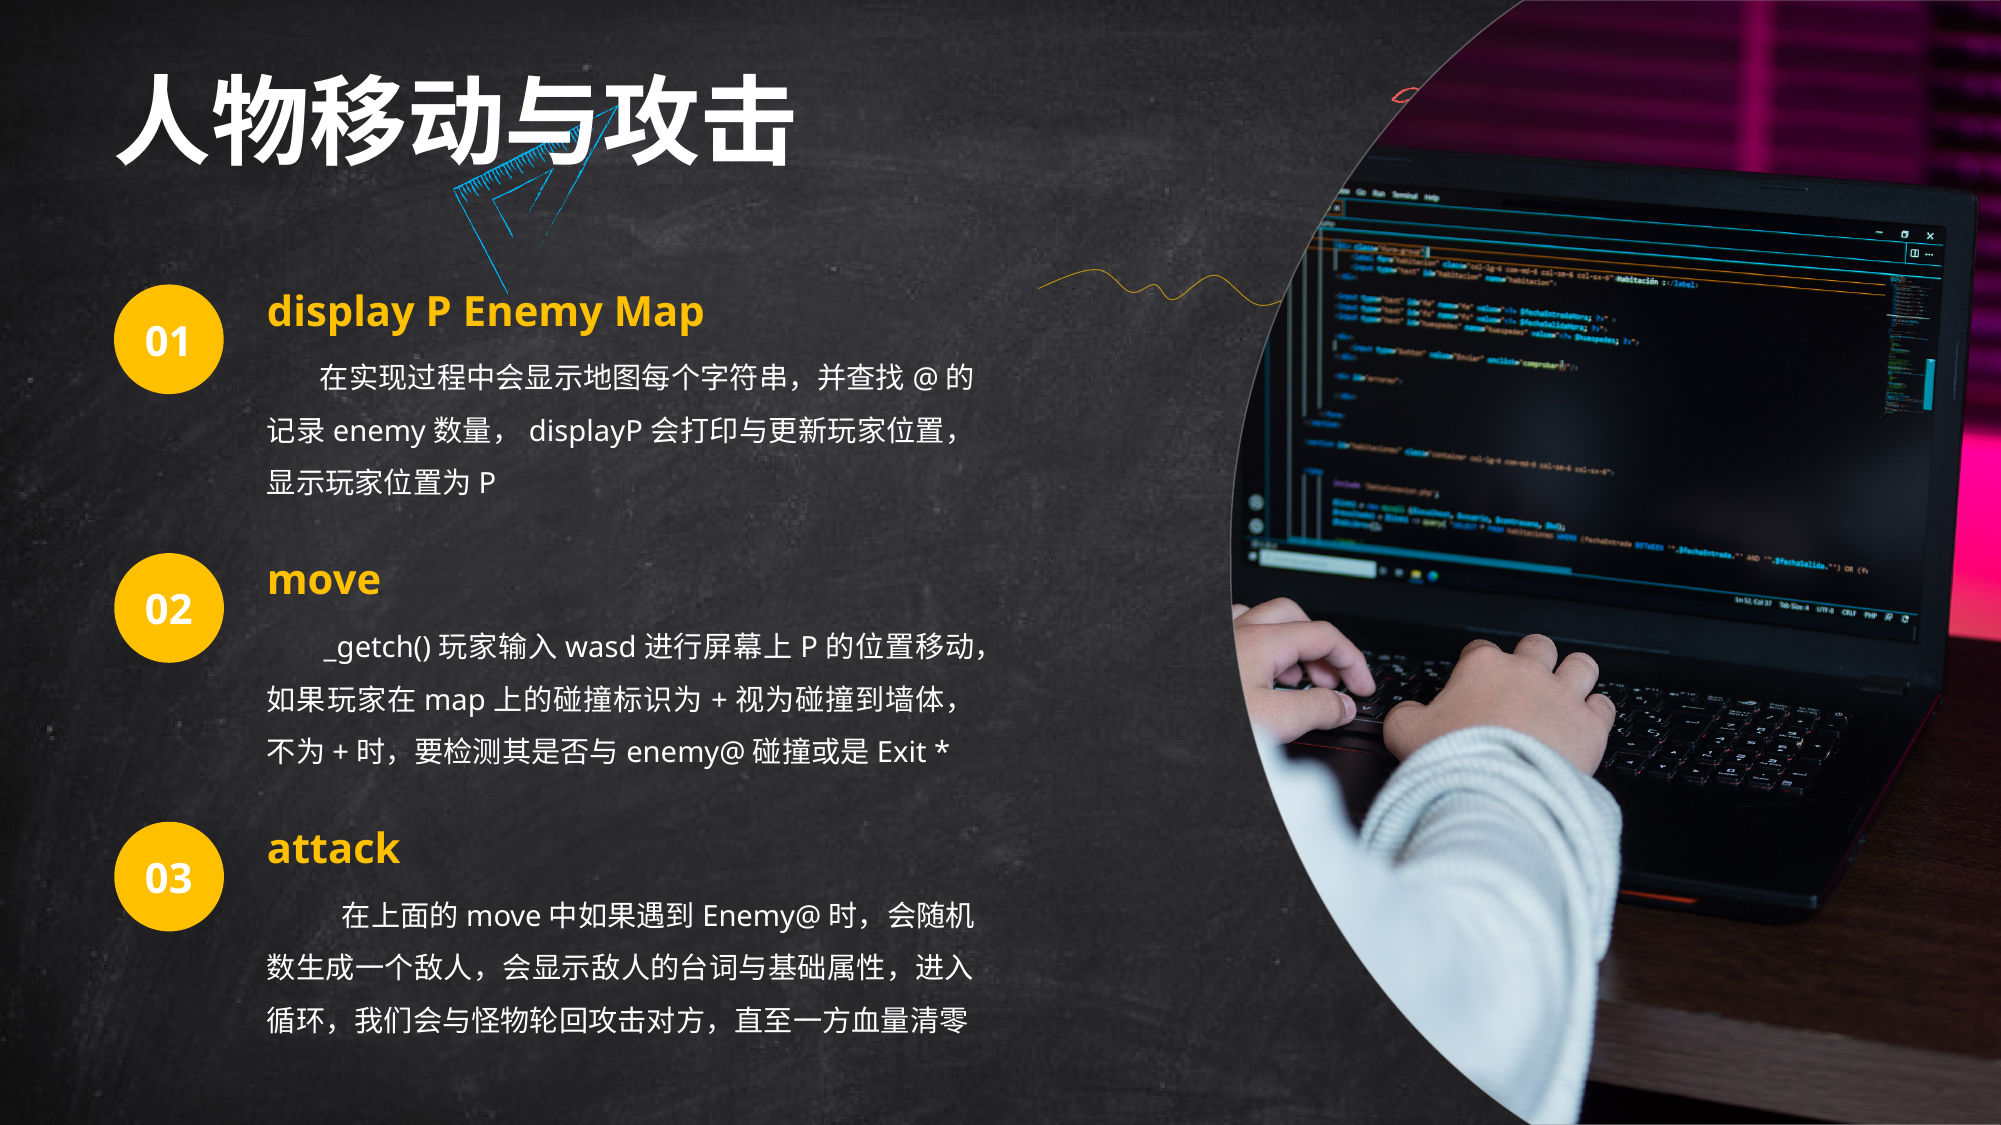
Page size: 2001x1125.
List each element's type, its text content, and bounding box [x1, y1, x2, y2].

text_box 在实现过程中会显示地图每个字符串，并查找@的记录enemy数量，displayP会打印与更新玩家位置，显示玩家位置为P [266, 342, 975, 504]
text_box 01 [113, 283, 225, 396]
picture [0, 0, 2001, 1125]
text_box 03 [113, 820, 225, 933]
text_box move [266, 549, 975, 603]
text_box display P Enemy Map [266, 280, 975, 335]
text_box attack [266, 818, 975, 872]
text_box _getch()玩家输入wasd进行屏幕上P的位置移动，如果玩家在map上的碰撞标识为+视为碰撞到墙体，不为+时，要检测其是否与enemy@碰撞或是Exit * [266, 610, 975, 773]
text_box 在上面的move中如果遇到Enemy@时，会随机数生成一个敌人，会显示敌人的台词与基础属性，进入循环，我们会与怪物轮回攻击对方，直至一方血量清零 [266, 879, 975, 1042]
text_box 02 [113, 552, 225, 664]
title 人物移动与攻击 [114, 59, 1175, 178]
